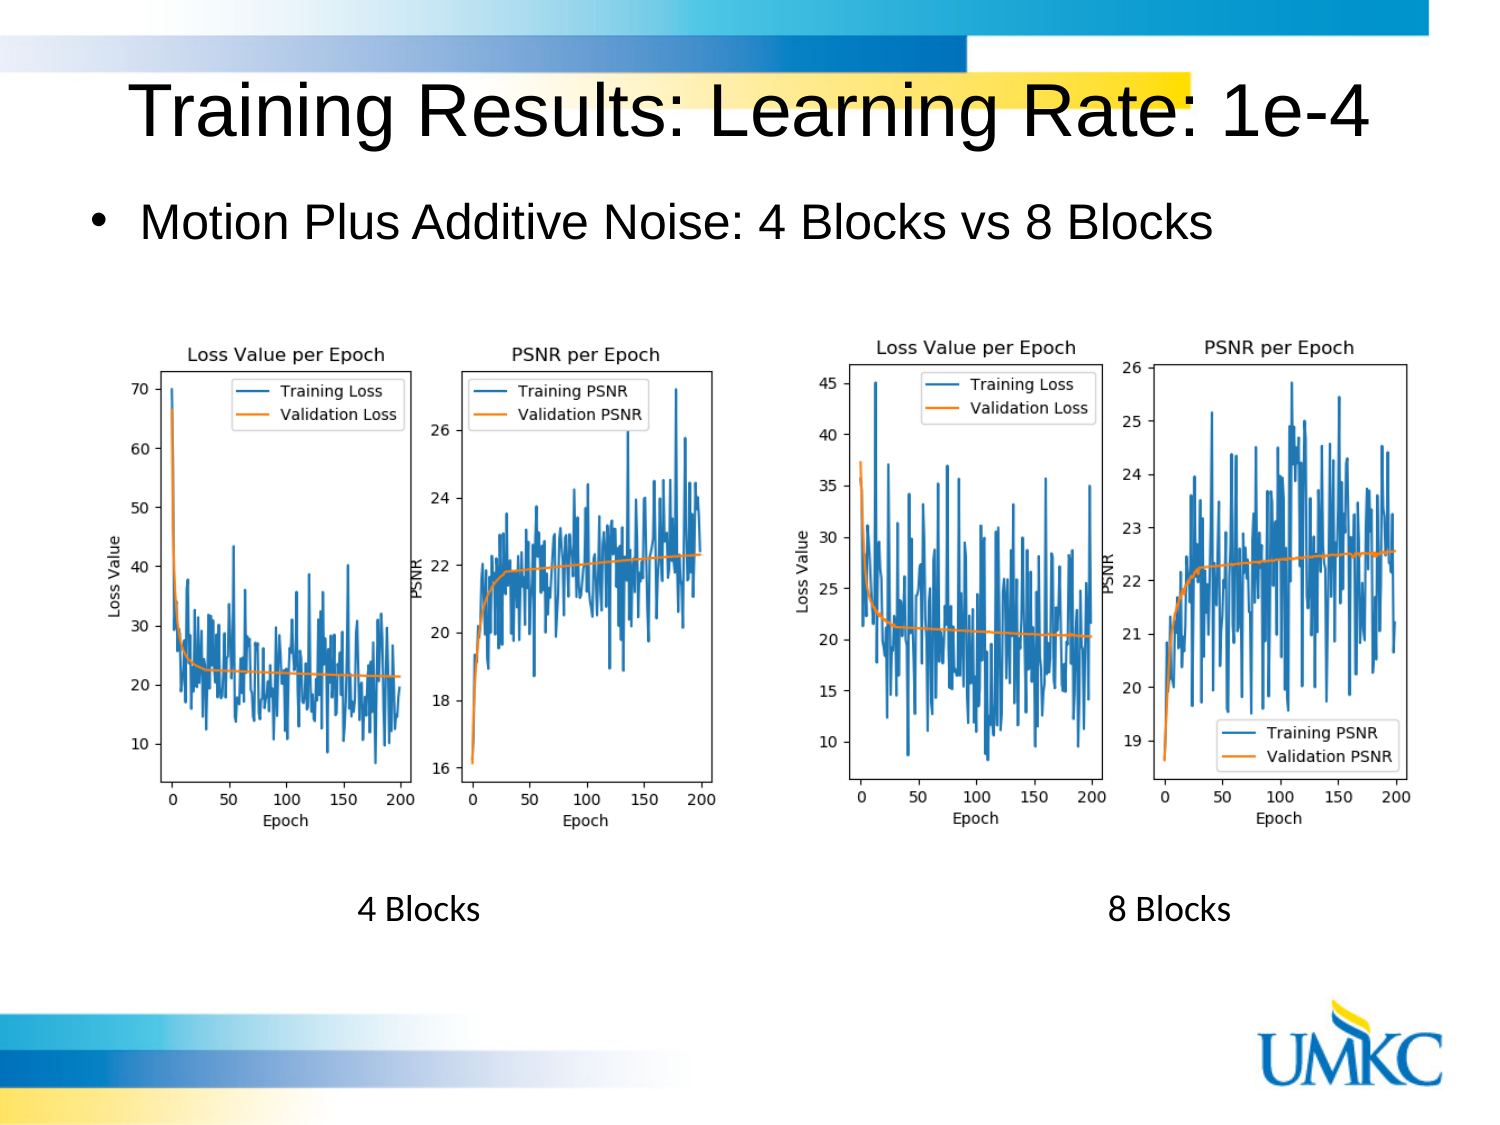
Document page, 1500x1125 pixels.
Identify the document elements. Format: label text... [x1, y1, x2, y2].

text_box 8 Blocks [1093, 876, 1247, 937]
text_box 4 Blocks [342, 876, 496, 937]
title Training Results: Learning Rate: 1e-4 [75, 45, 1425, 168]
picture [0, 0, 1500, 1125]
list Motion Plus Additive Noise: 4 Blocks vs 8 Blocks [75, 181, 1425, 287]
